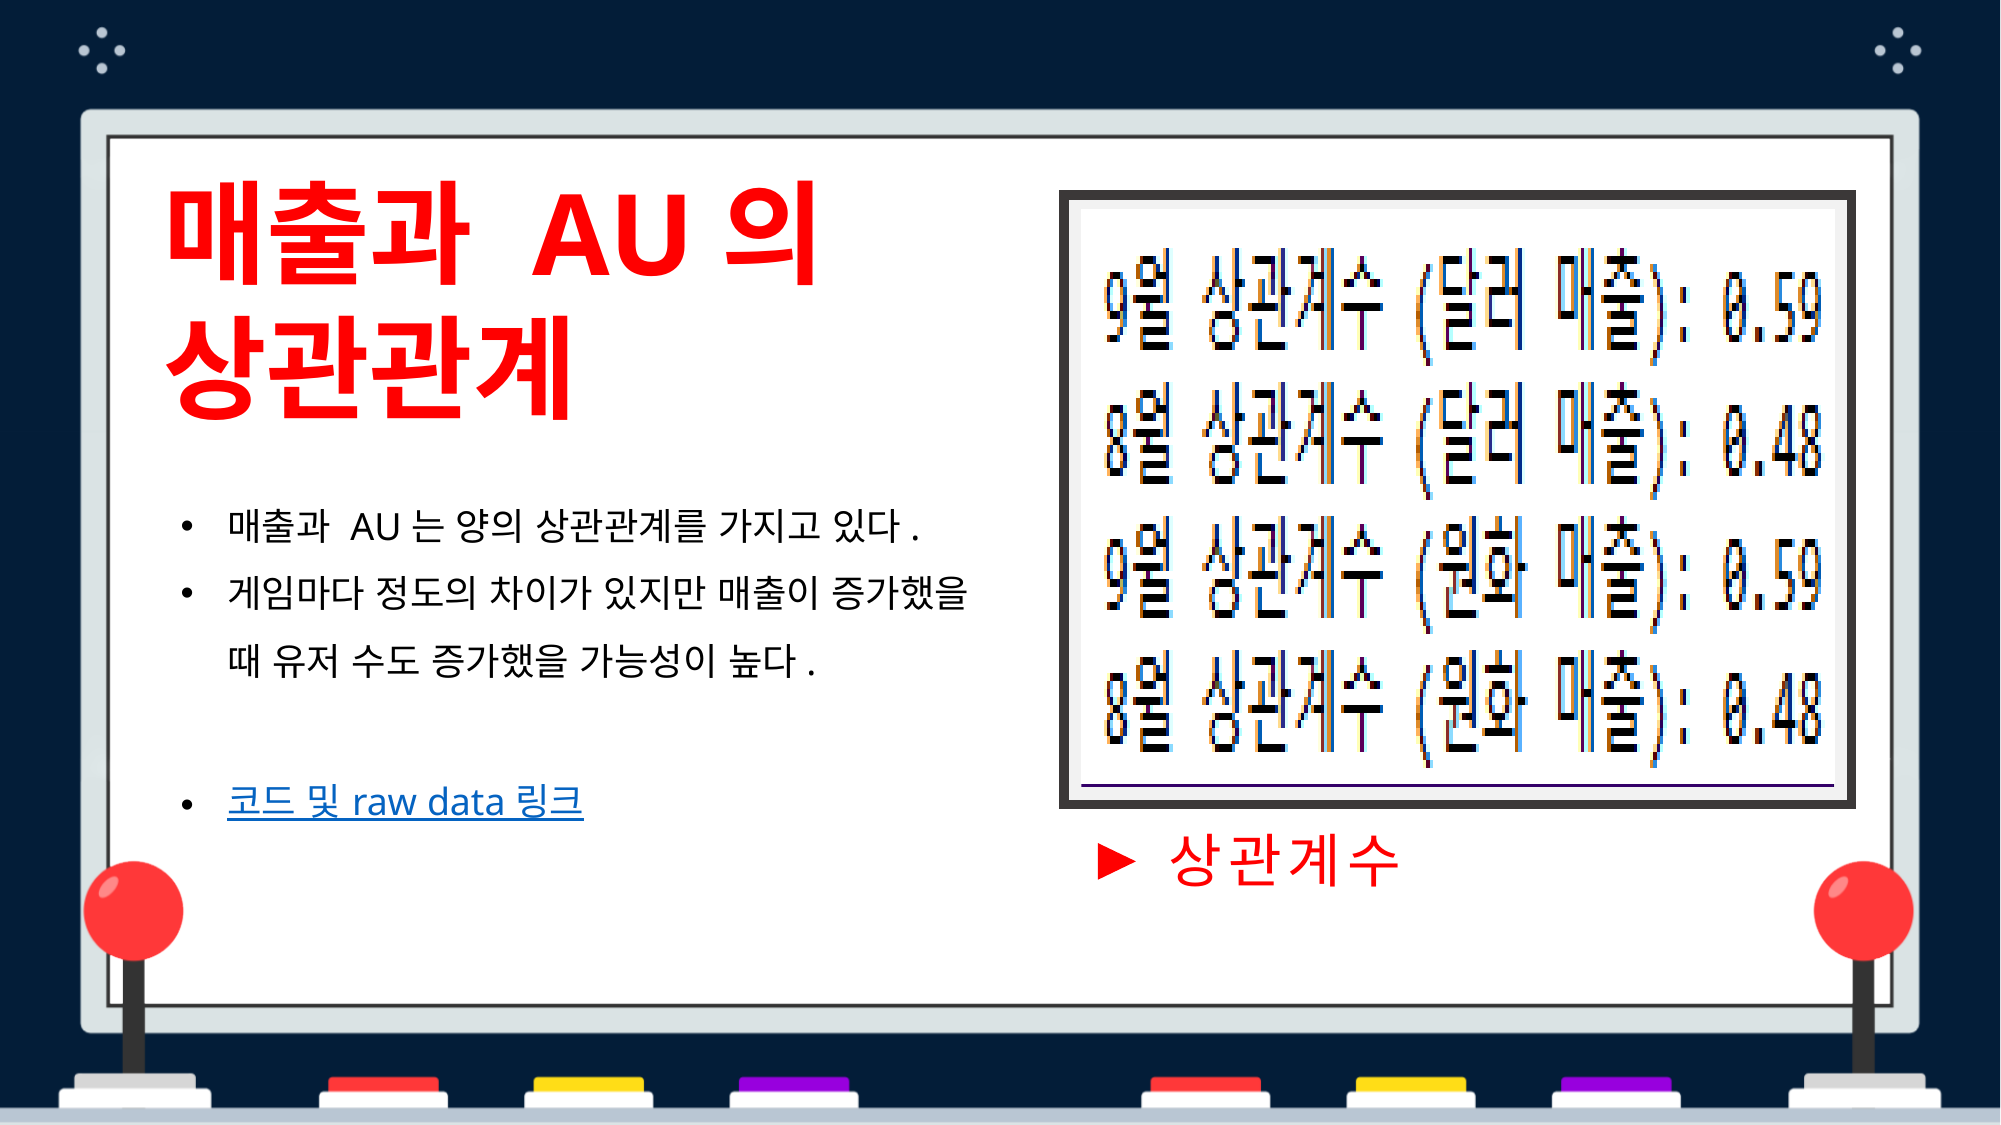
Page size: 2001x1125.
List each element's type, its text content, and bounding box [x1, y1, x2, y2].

text_box 매출과 AU는 양의 상관관계를 가지고 있다. 게임마다 정도의 차이가 있지만 매출이 증가했을 때 유저 수도 증가했을 가능성이 높다. 코드 및 raw data 링크 [165, 473, 1000, 840]
text_box [1063, 194, 1853, 805]
text_box 상관계수 [1153, 816, 1754, 902]
text_box 매출과 AU의 상관관계 [148, 155, 936, 441]
text_box [1096, 841, 1139, 882]
picture [0, 0, 2001, 1125]
